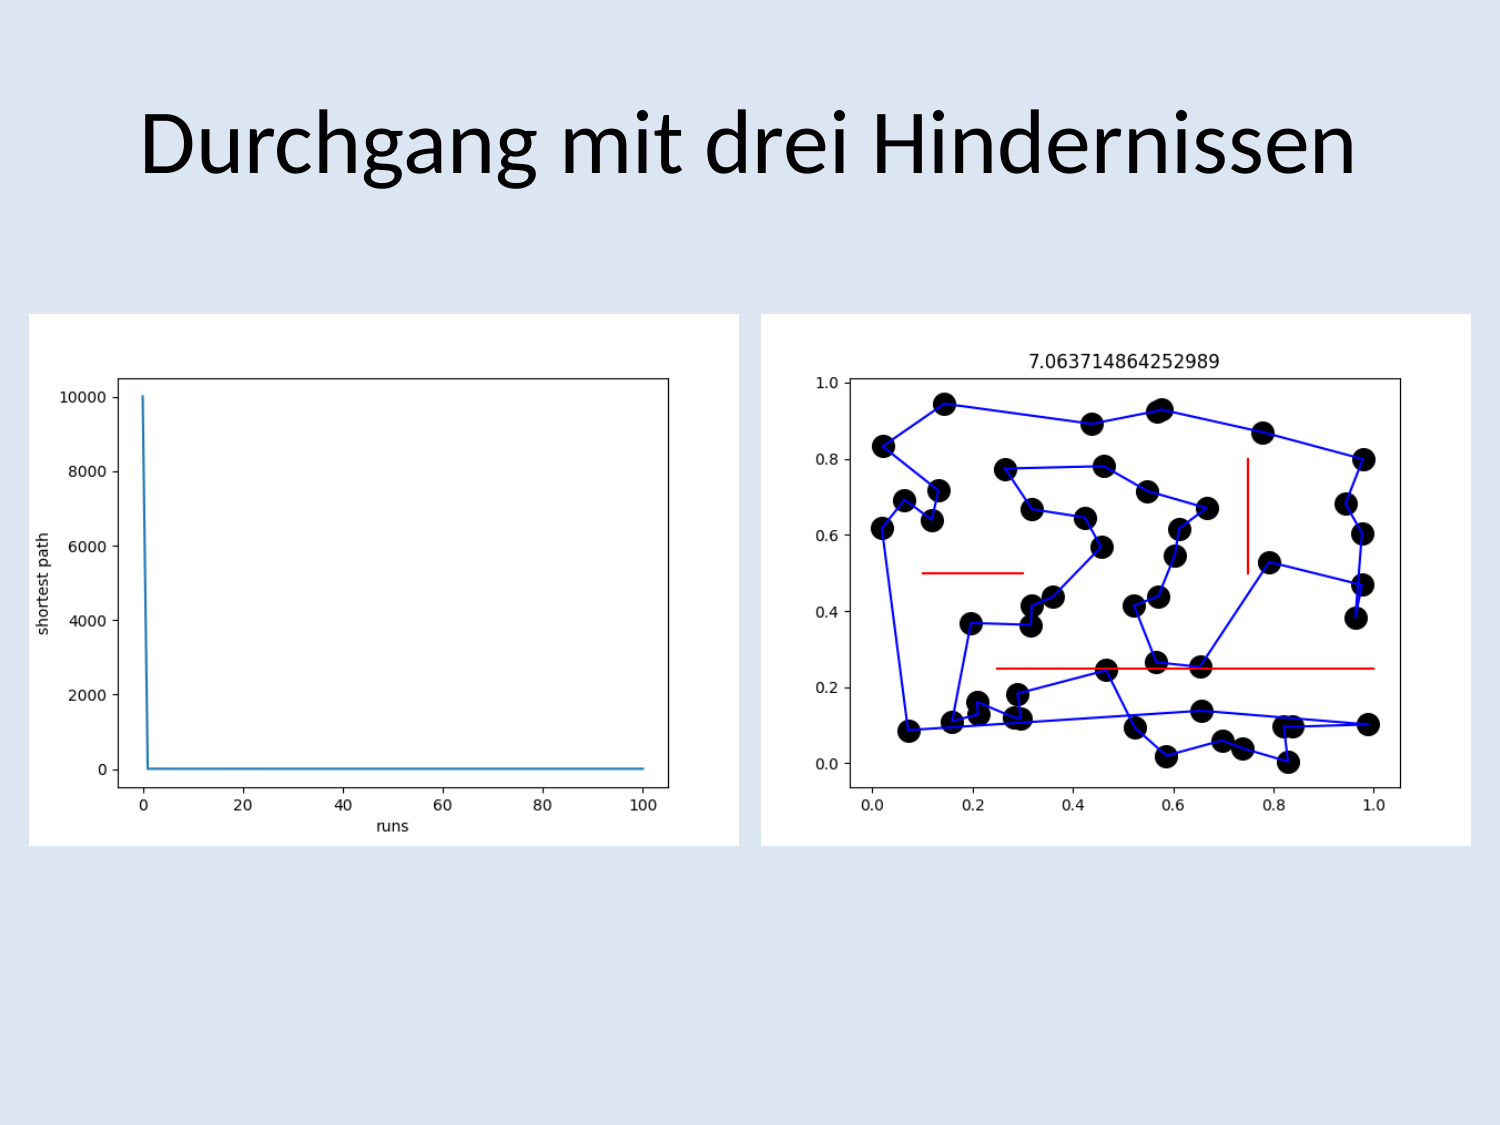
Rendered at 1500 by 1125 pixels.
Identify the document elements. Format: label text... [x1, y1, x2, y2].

picture [29, 314, 739, 847]
picture [761, 314, 1471, 847]
title Durchgang mit drei Hindernissen [75, 42, 1425, 231]
